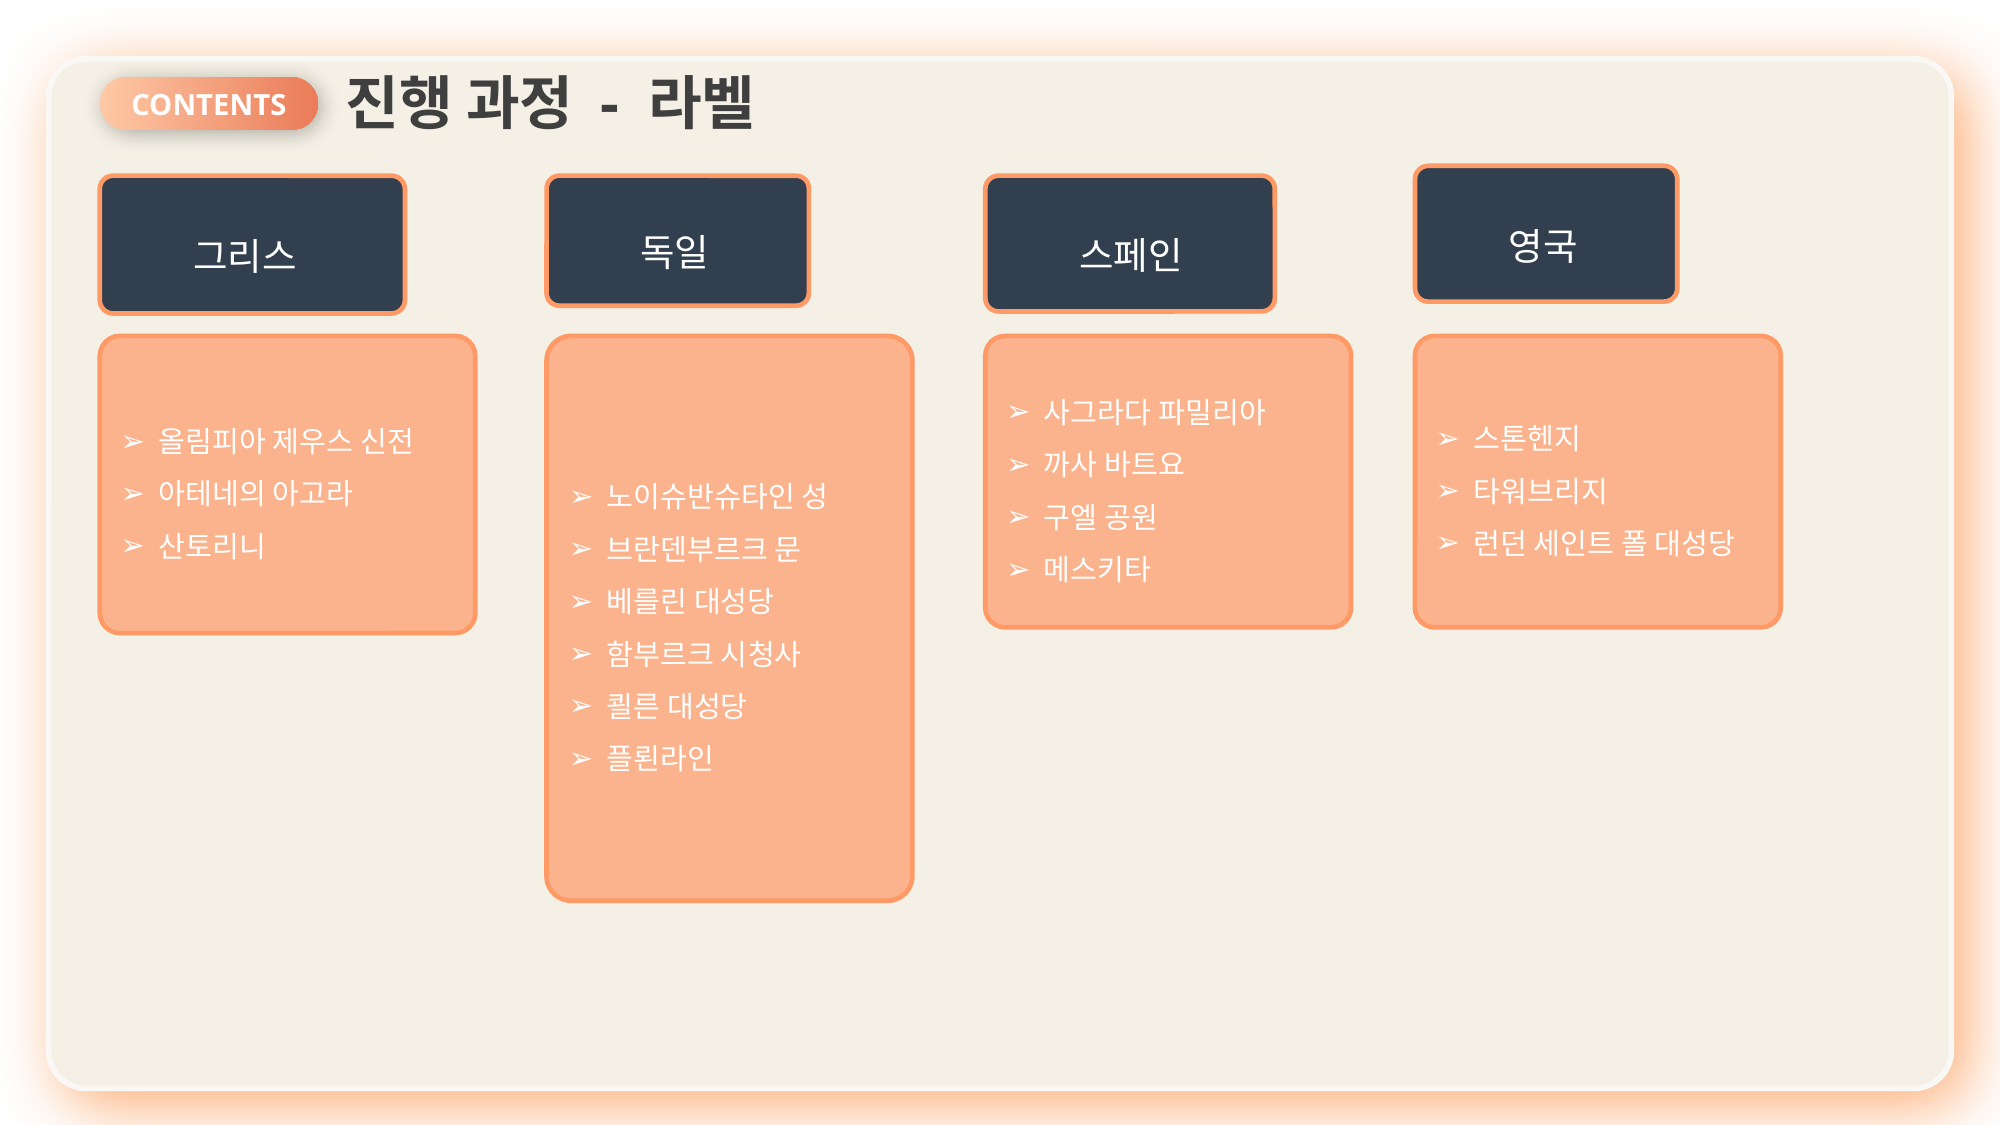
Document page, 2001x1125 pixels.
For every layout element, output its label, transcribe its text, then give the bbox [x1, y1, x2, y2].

text_box 독일 [546, 215, 809, 306]
text_box CONTENTS [99, 77, 318, 130]
text_box 사그라다 파밀리아 까사 바트요 구엘 공원 메스키타 [985, 335, 1352, 628]
text_box 노이슈반슈타인 성 브란덴부르크 문 베를린 대성당 함부르크 시청사 쾰른 대성당 플뢴라인 [546, 335, 913, 901]
text_box 영국 [1415, 165, 1678, 302]
text_box 스페인 [985, 215, 1275, 312]
text_box 그리스 [99, 175, 405, 314]
text_box 올림피아 제우스 신전 아테네의 아고라 산토리니 [99, 335, 476, 634]
text_box [48, 58, 1952, 1089]
text_box 스톤헨지 타워브리지 런던 세인트 폴 대성당 [1414, 335, 1781, 628]
text_box 진행 과정 - 라벨 [330, 58, 1399, 215]
